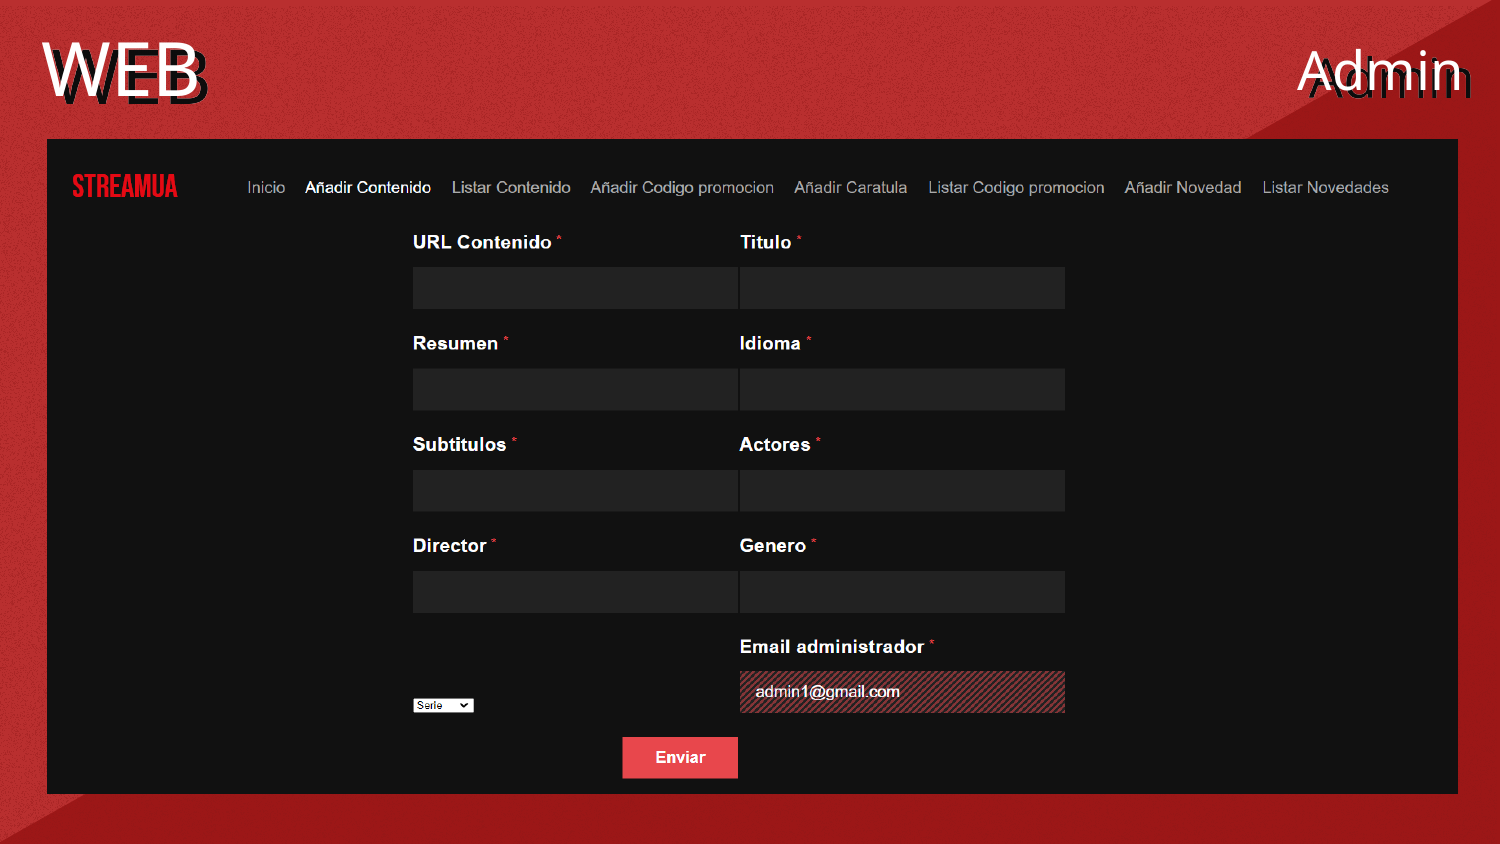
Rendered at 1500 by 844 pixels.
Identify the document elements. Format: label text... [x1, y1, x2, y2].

title Admin [782, 21, 1480, 140]
title WEB [26, 6, 723, 126]
picture [47, 139, 1458, 794]
